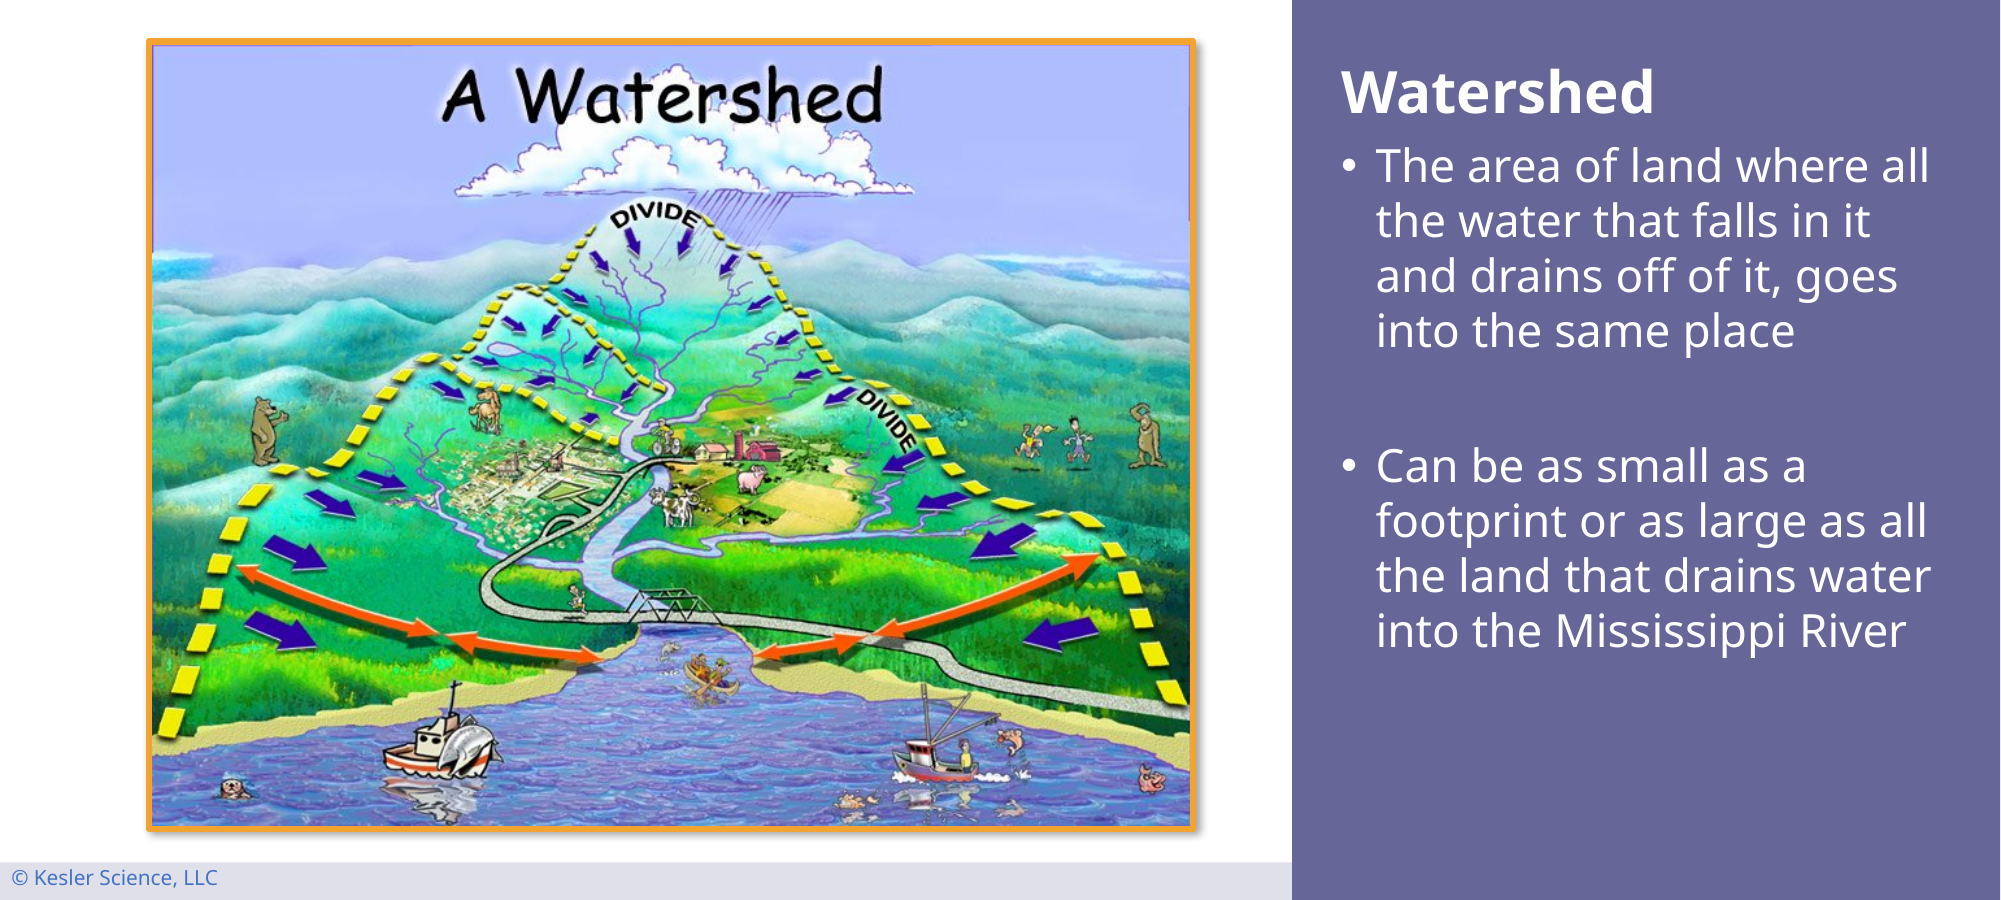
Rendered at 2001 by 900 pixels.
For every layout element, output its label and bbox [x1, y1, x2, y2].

picture [152, 45, 1190, 826]
